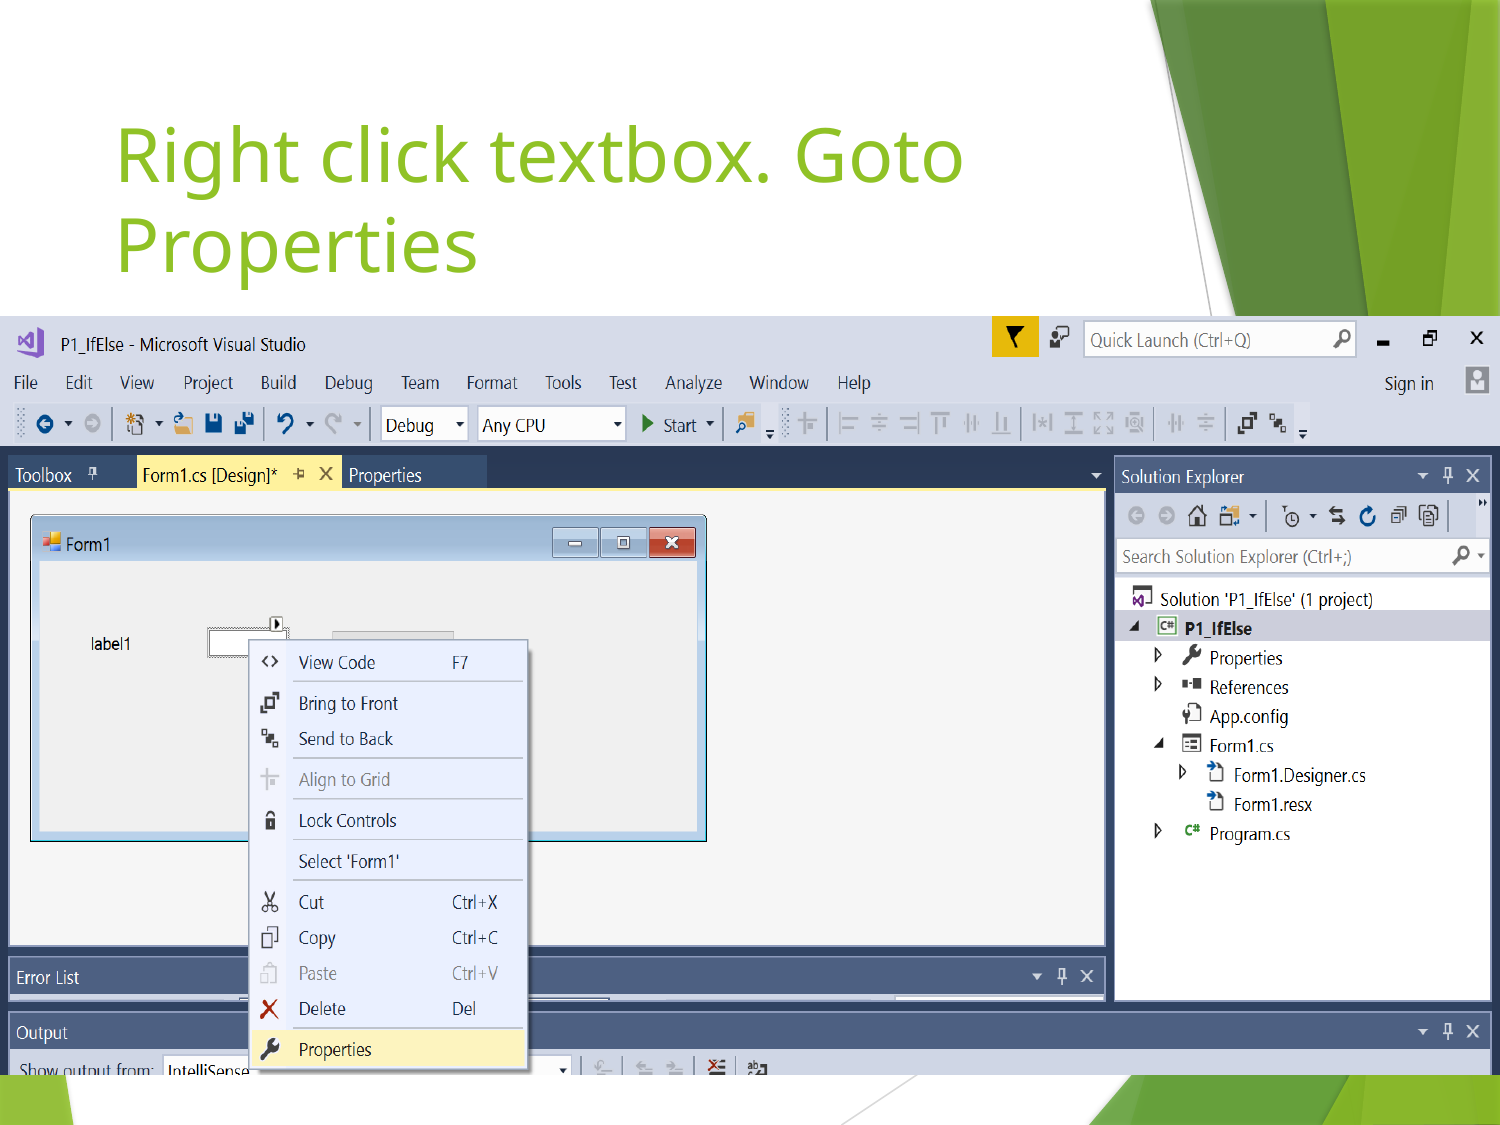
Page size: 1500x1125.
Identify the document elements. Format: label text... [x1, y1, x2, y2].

title Right click textbox. Goto Properties [99, 99, 1142, 315]
picture [0, 316, 1500, 1076]
